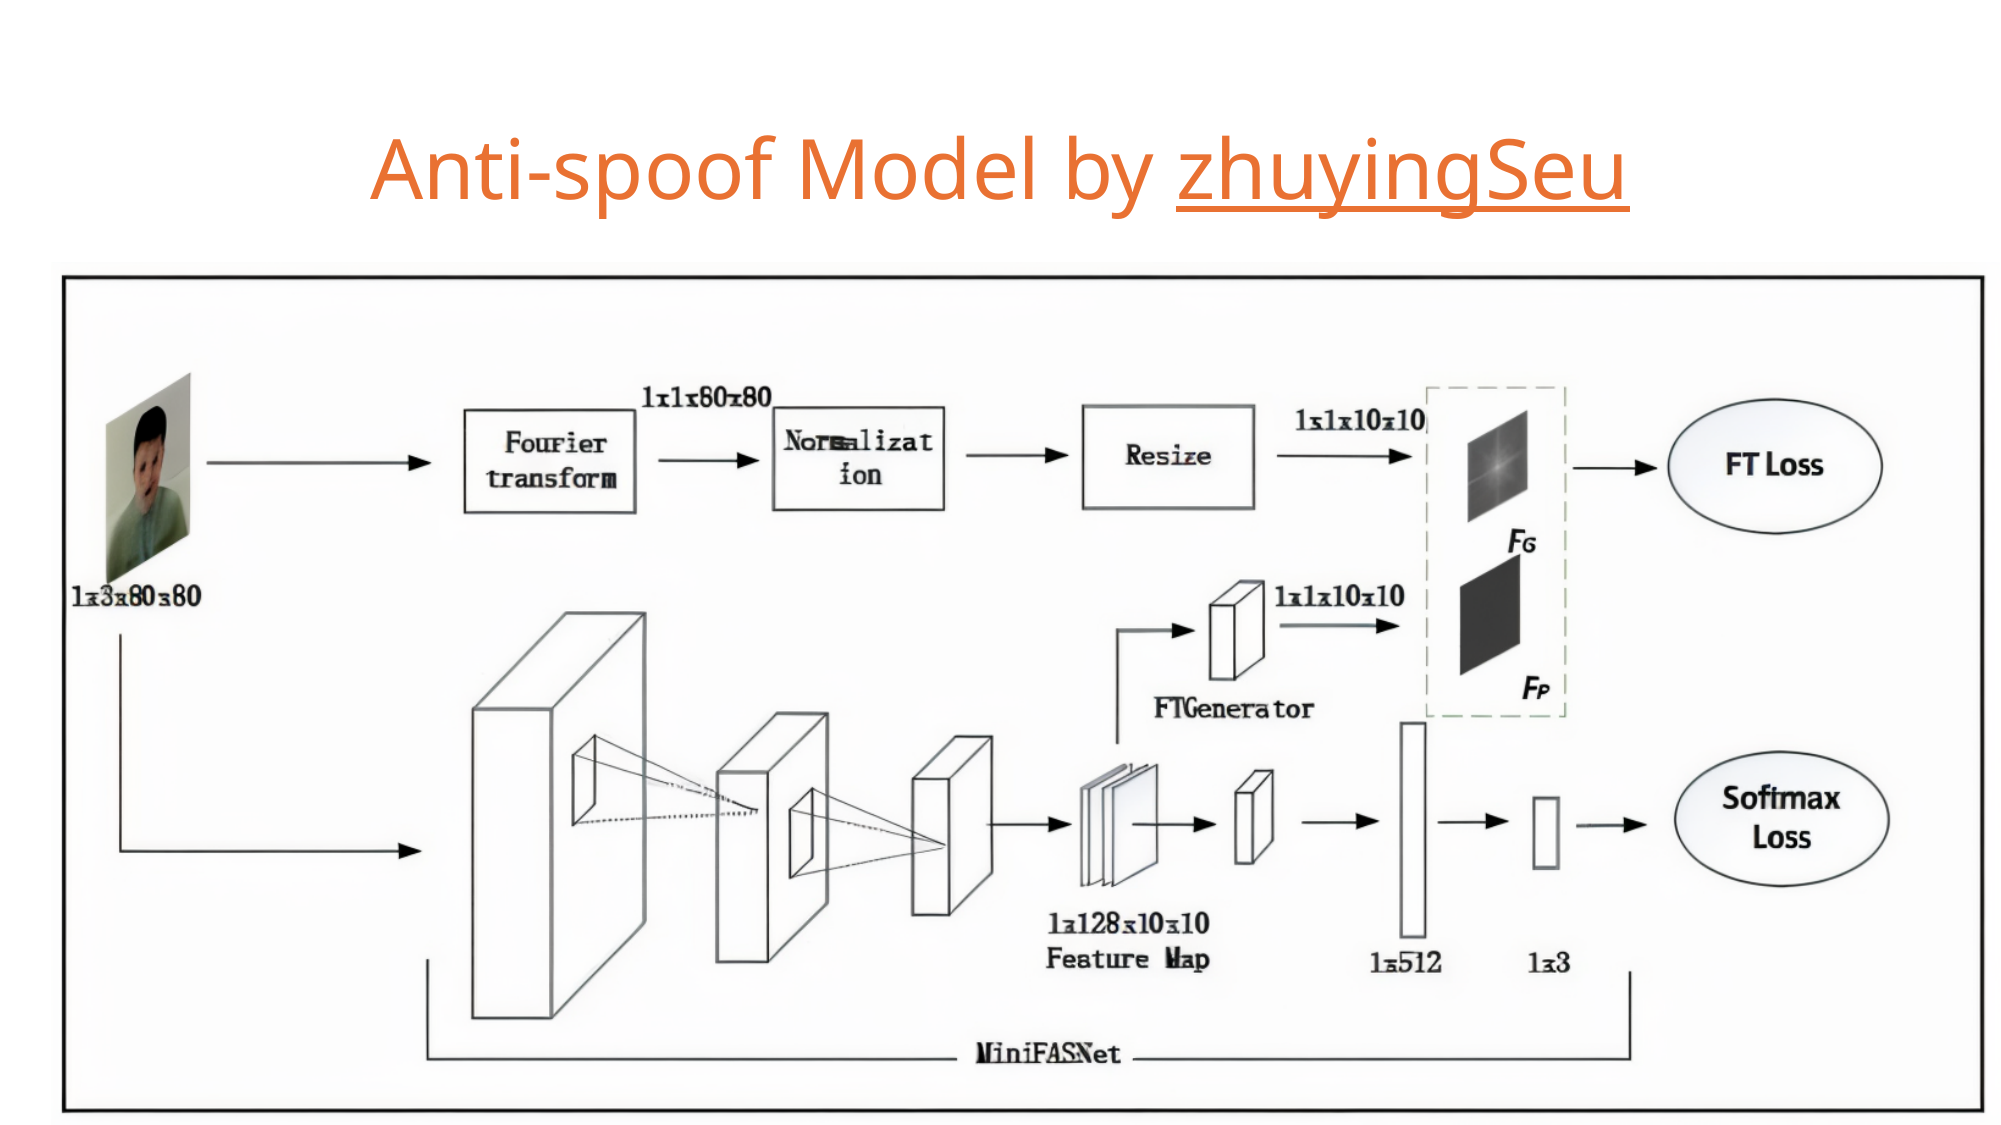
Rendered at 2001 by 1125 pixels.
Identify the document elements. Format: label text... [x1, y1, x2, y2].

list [50, 262, 2000, 1125]
title Anti-spoof Model by zhuyingSeu [137, 59, 1863, 262]
